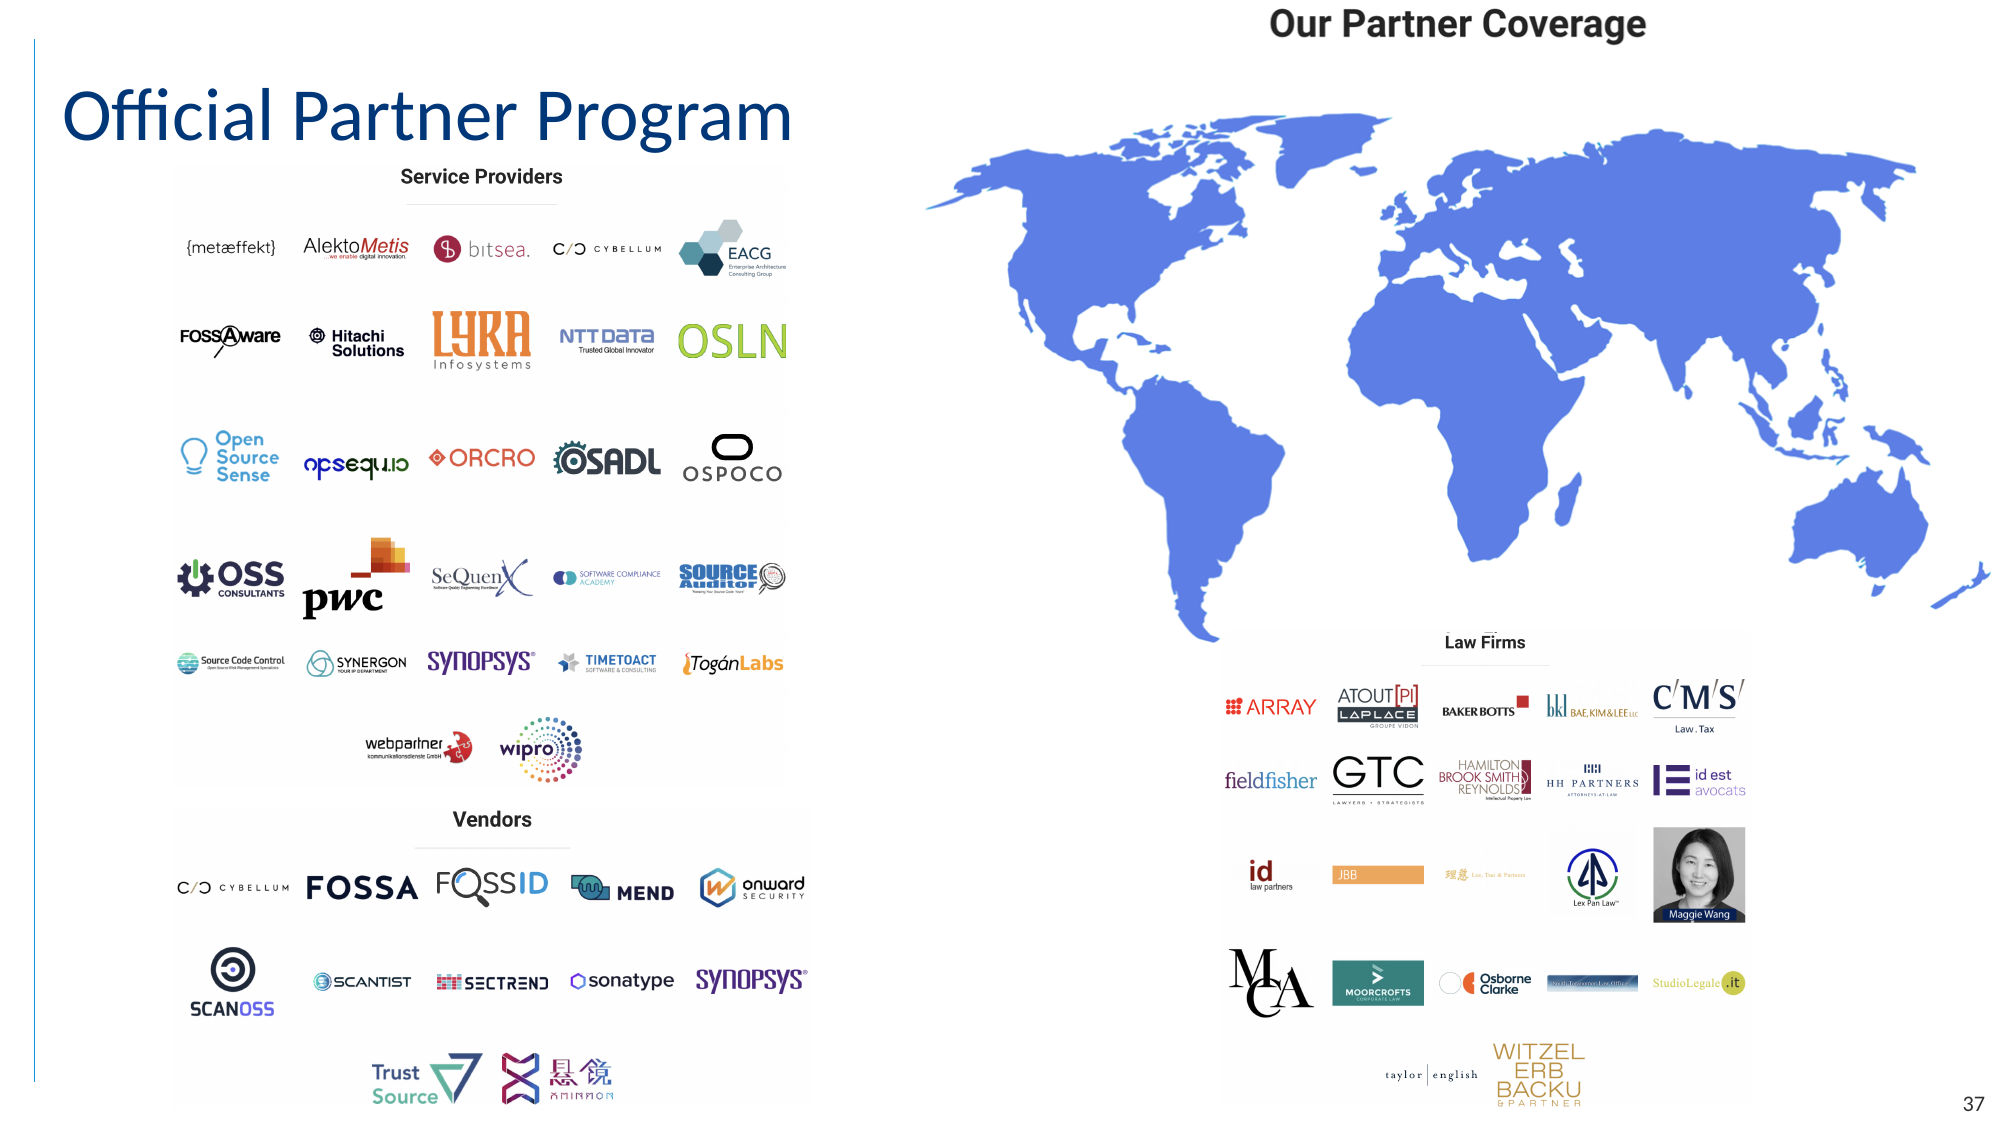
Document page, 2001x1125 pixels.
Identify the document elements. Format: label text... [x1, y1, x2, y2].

slide_number 37 [1939, 1080, 2000, 1125]
title Official Partner Program [51, 39, 916, 193]
picture [921, 4, 2000, 1110]
picture [172, 808, 810, 1110]
picture [172, 164, 791, 786]
